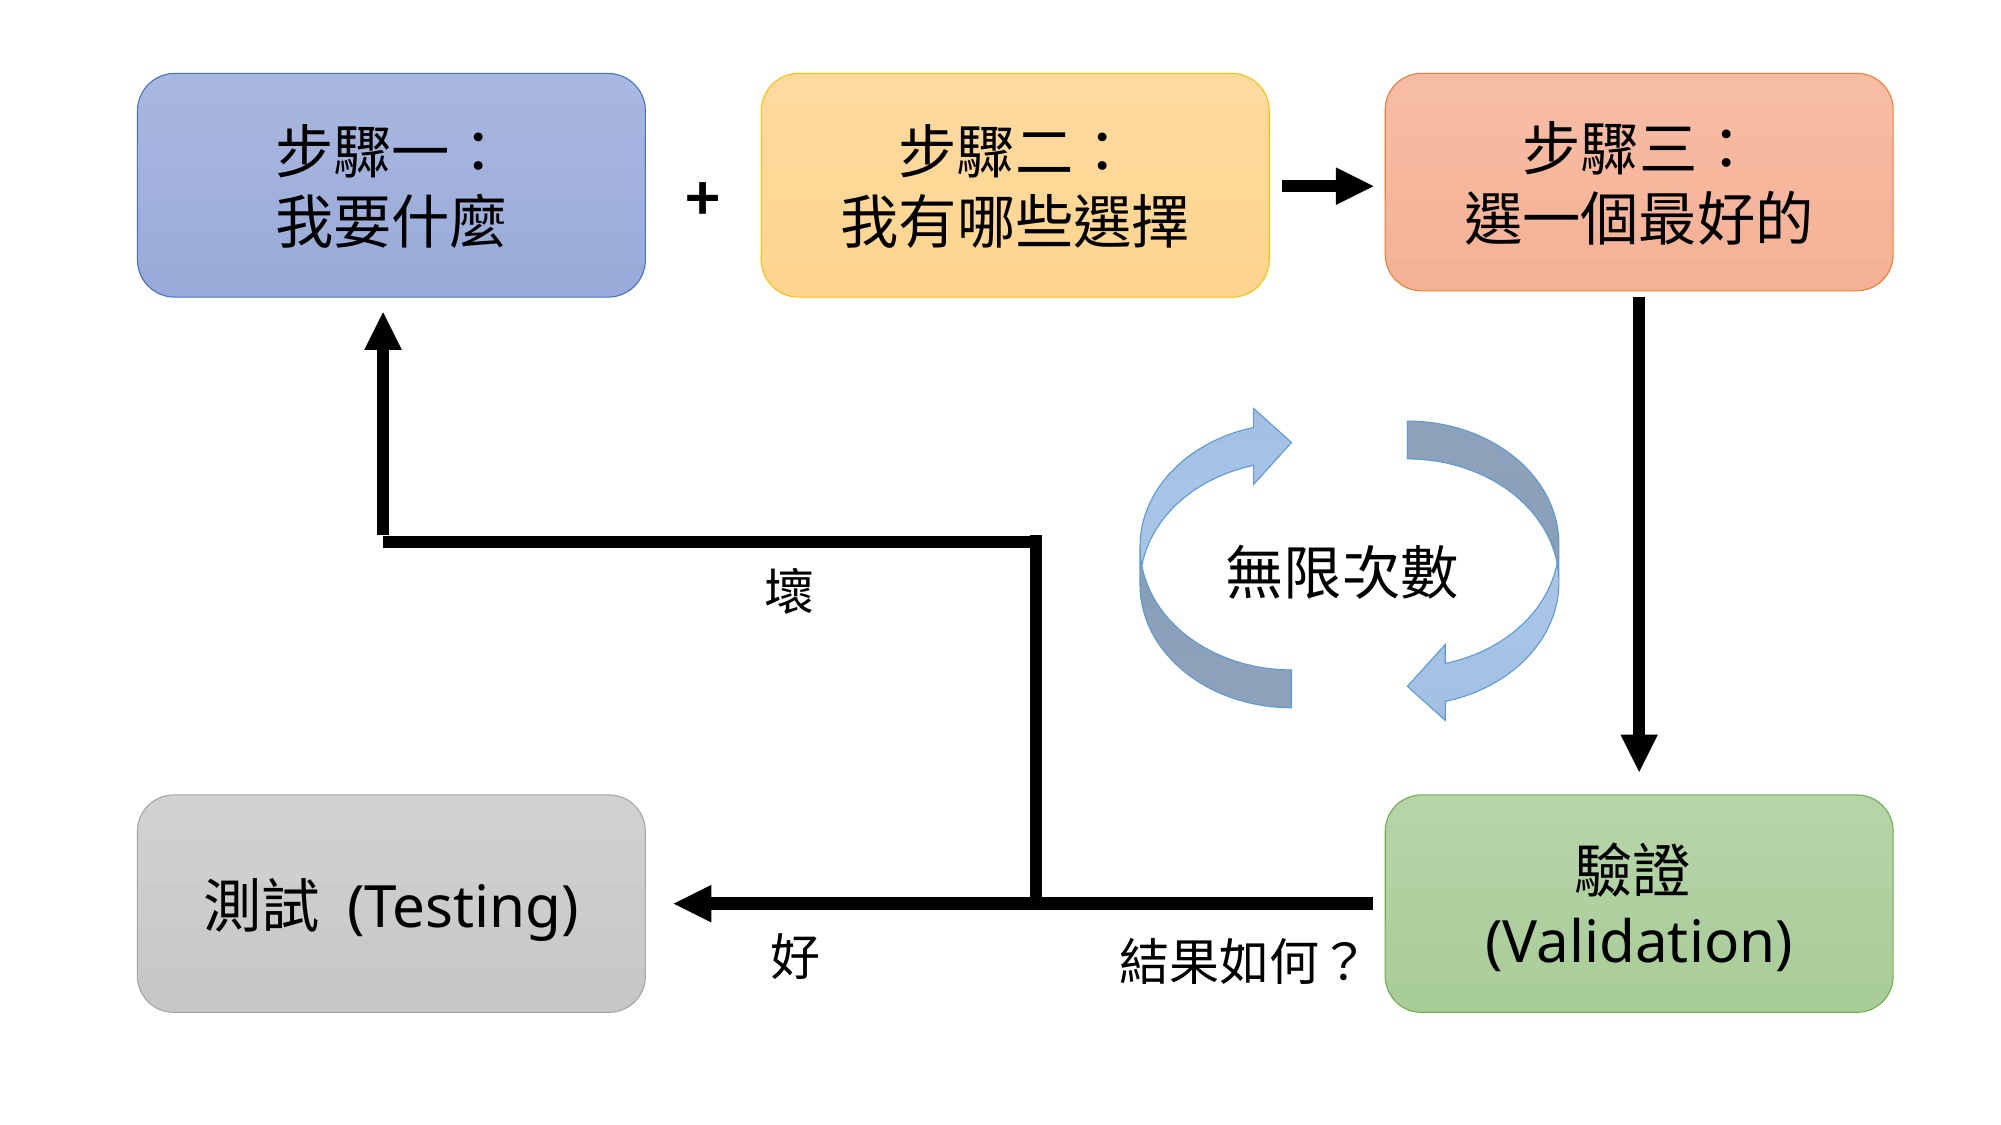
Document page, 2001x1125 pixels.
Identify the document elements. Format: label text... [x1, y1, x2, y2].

text_box 步驟二： 我有哪些選擇 [760, 72, 1270, 298]
text_box 測試 (Testing) [136, 794, 646, 1013]
text_box 結果如何？ [1104, 923, 1350, 999]
text_box [1139, 407, 1293, 709]
text_box 壞 [749, 552, 995, 628]
text_box [1406, 420, 1560, 722]
text_box 無限次數 [1196, 528, 1489, 614]
text_box 好 [756, 917, 1002, 993]
text_box 步驟三： 選一個最好的 [1384, 72, 1894, 292]
text_box + [634, 145, 773, 240]
text_box 步驟一： 我要什麼 [136, 72, 646, 298]
text_box 驗證 (Validation) [1384, 794, 1894, 1013]
